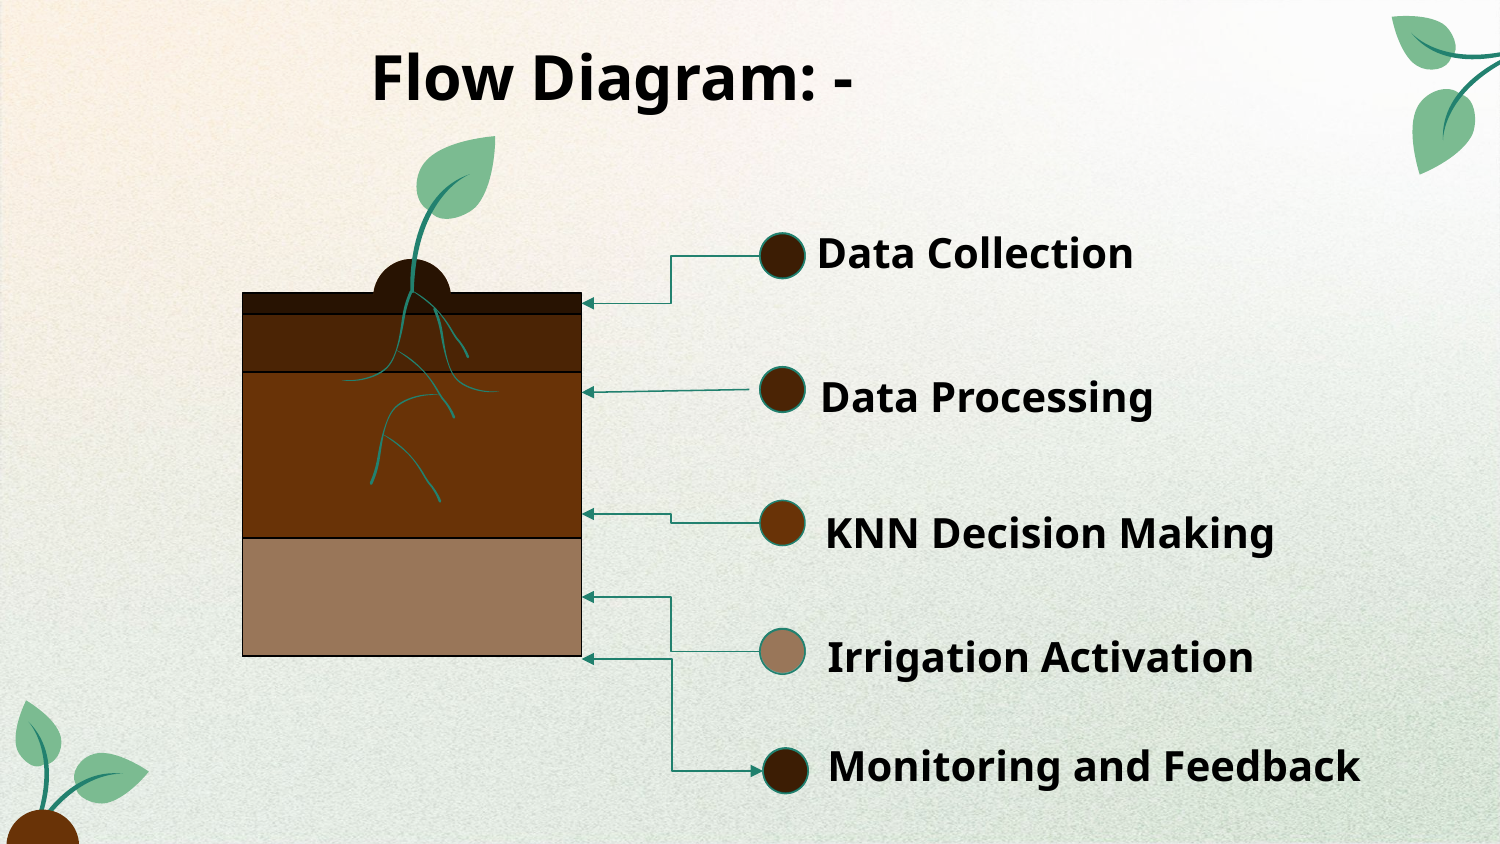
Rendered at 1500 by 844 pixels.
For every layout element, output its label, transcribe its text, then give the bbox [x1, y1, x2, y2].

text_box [581, 513, 761, 524]
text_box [581, 255, 761, 304]
text_box Data Processing [804, 350, 1289, 441]
text_box KNN Decision Making [809, 486, 1335, 577]
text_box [581, 658, 764, 772]
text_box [765, 628, 806, 675]
text_box Monitoring and Feedback [812, 720, 1459, 811]
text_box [242, 135, 582, 657]
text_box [581, 596, 761, 652]
title Flow Diagram: - [355, 22, 1500, 117]
text_box [761, 500, 805, 546]
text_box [759, 232, 806, 279]
text_box Data Collection [801, 206, 1348, 298]
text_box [581, 389, 750, 393]
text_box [762, 747, 809, 794]
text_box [759, 366, 806, 413]
text_box Irrigation Activation [812, 610, 1500, 701]
